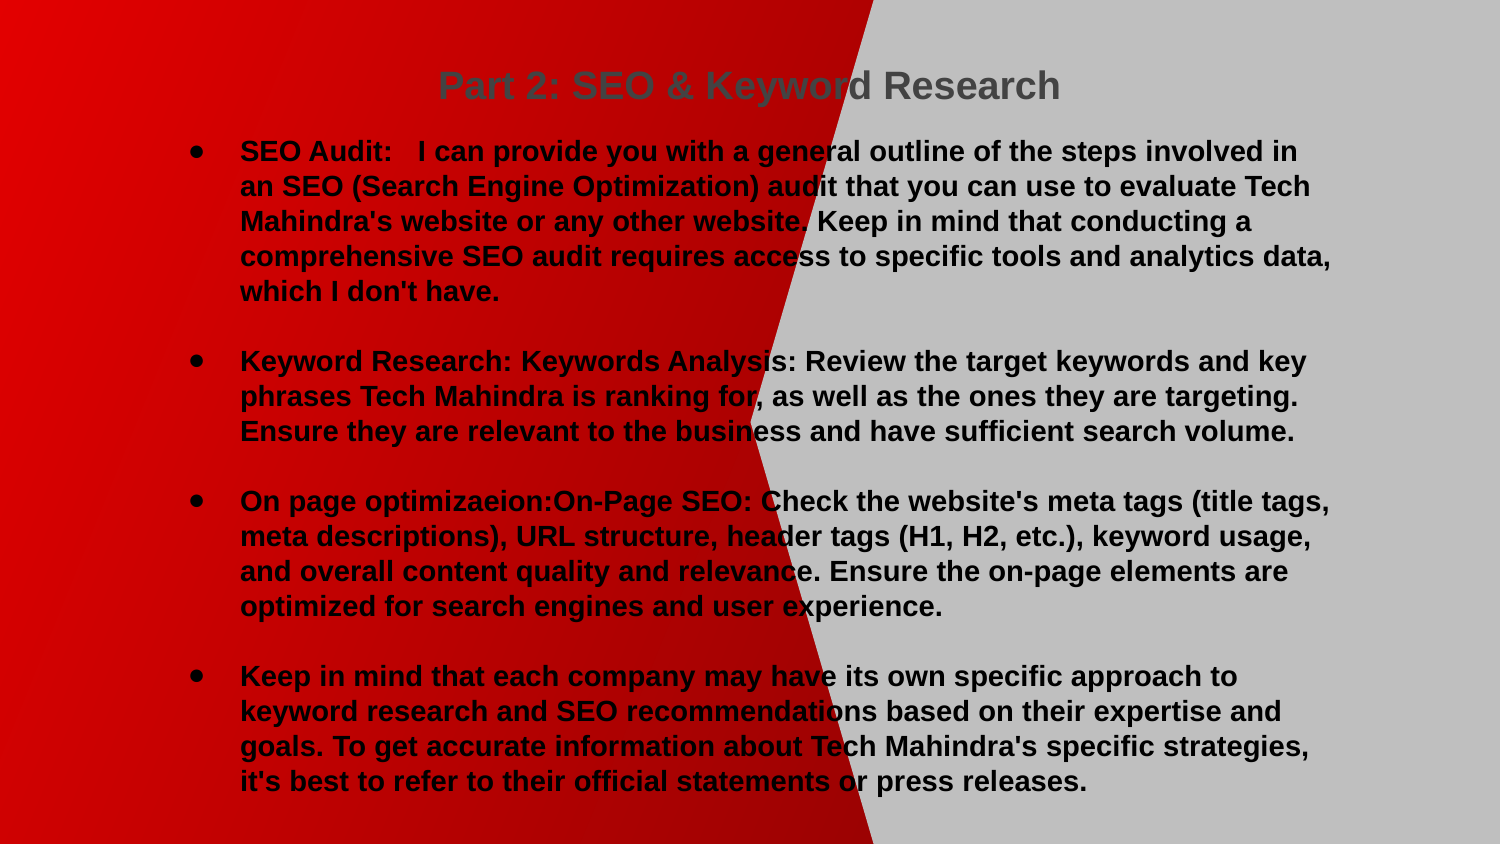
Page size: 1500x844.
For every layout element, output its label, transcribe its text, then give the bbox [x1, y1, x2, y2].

text_box SEO Audit: I can provide you with a general outline of the steps involved in an SEO (Search Engine Optimization) audit that you can use to evaluate Tech Mahindra's website or any other website. Keep in mind that conducting a comprehensive SEO audit requires access to specific tools and analytics data, which I don't have. Keyword Research: Keywords Analysis: Review the target keywords and key phrases Tech Mahindra is ranking for, as well as the ones they are targeting. Ensure they are relevant to the business and have sufficient search volume. On page optimizaeion:On-Page SEO: Check the website's meta tags (title tags, meta descriptions), URL structure, header tags (H1, H2, etc.), keyword usage, and overall content quality and relevance. Ensure the on-page elements are optimized for search engines and user experience. Keep in mind that each company may have its own specific approach to keyword research and SEO recommendations based on their expertise and goals. To get accurate information about Tech Mahindra's specific strategies, it's best to refer to their official statements or press releases. [150, 117, 1350, 809]
text_box Part 2: SEO & Keyword Research [125, 37, 1375, 118]
